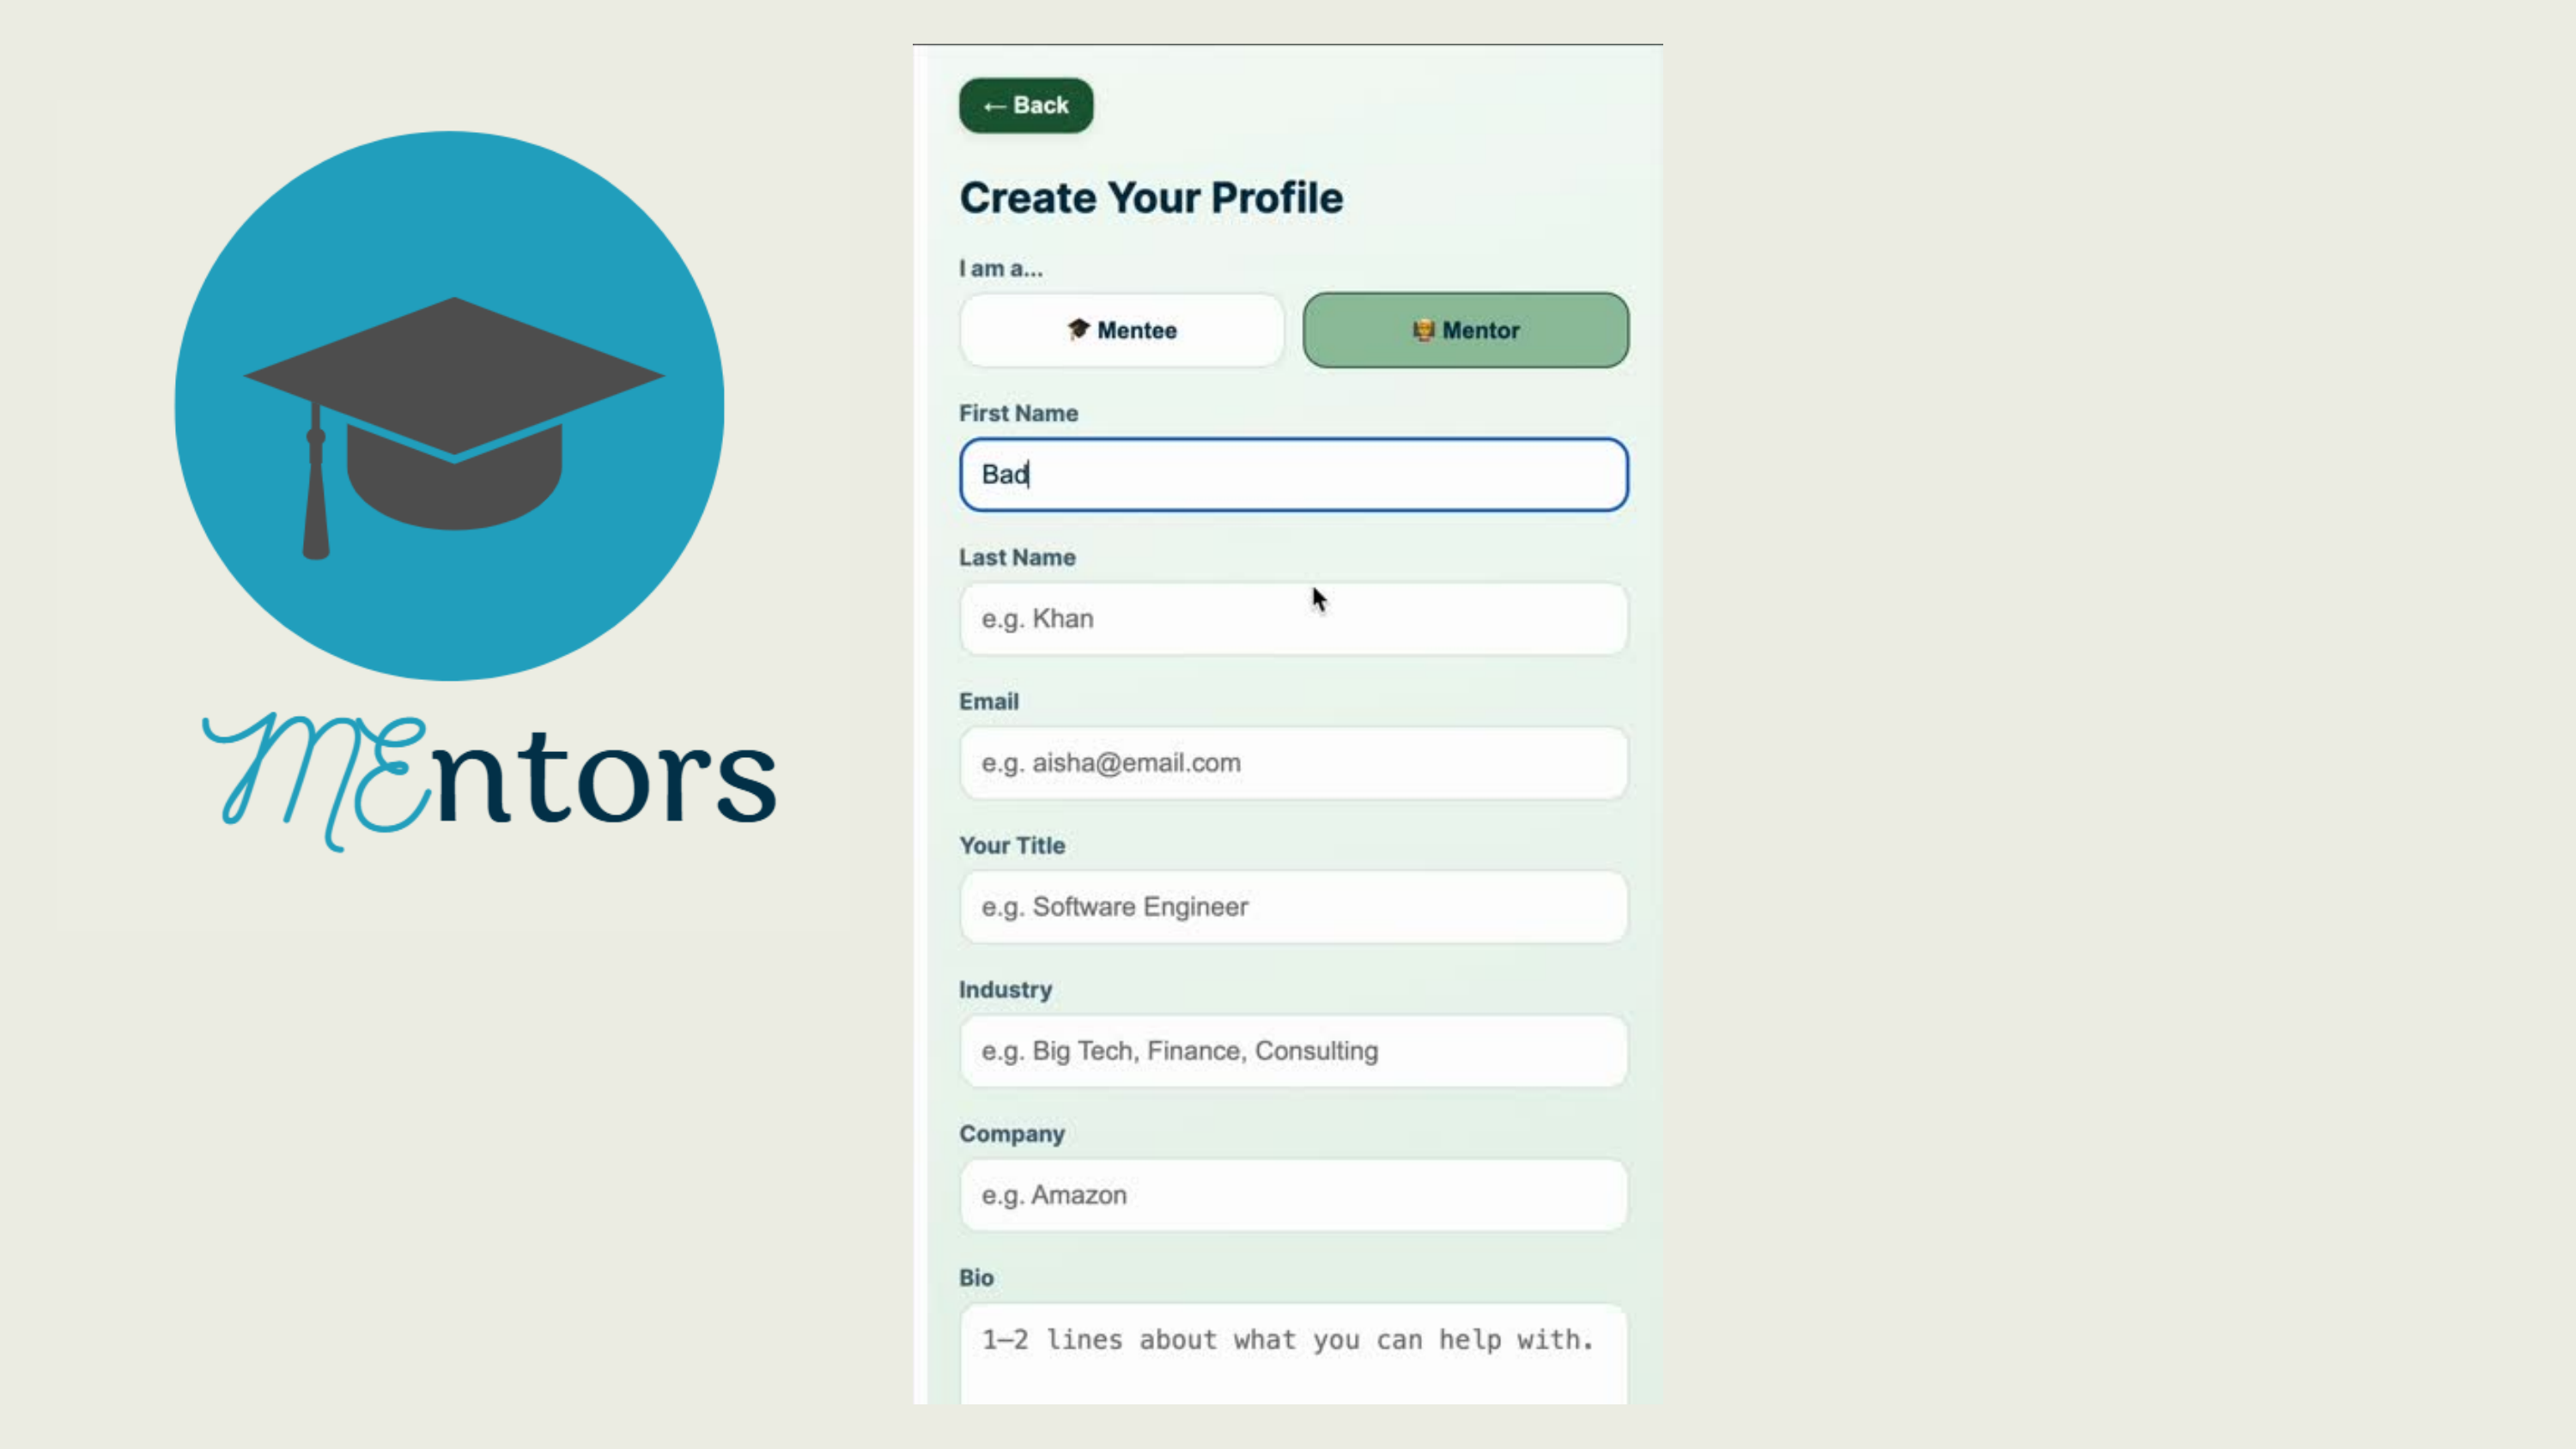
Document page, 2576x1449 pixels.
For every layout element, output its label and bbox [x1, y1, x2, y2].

text_box [57, 100, 851, 931]
text_box [912, 43, 1664, 1405]
